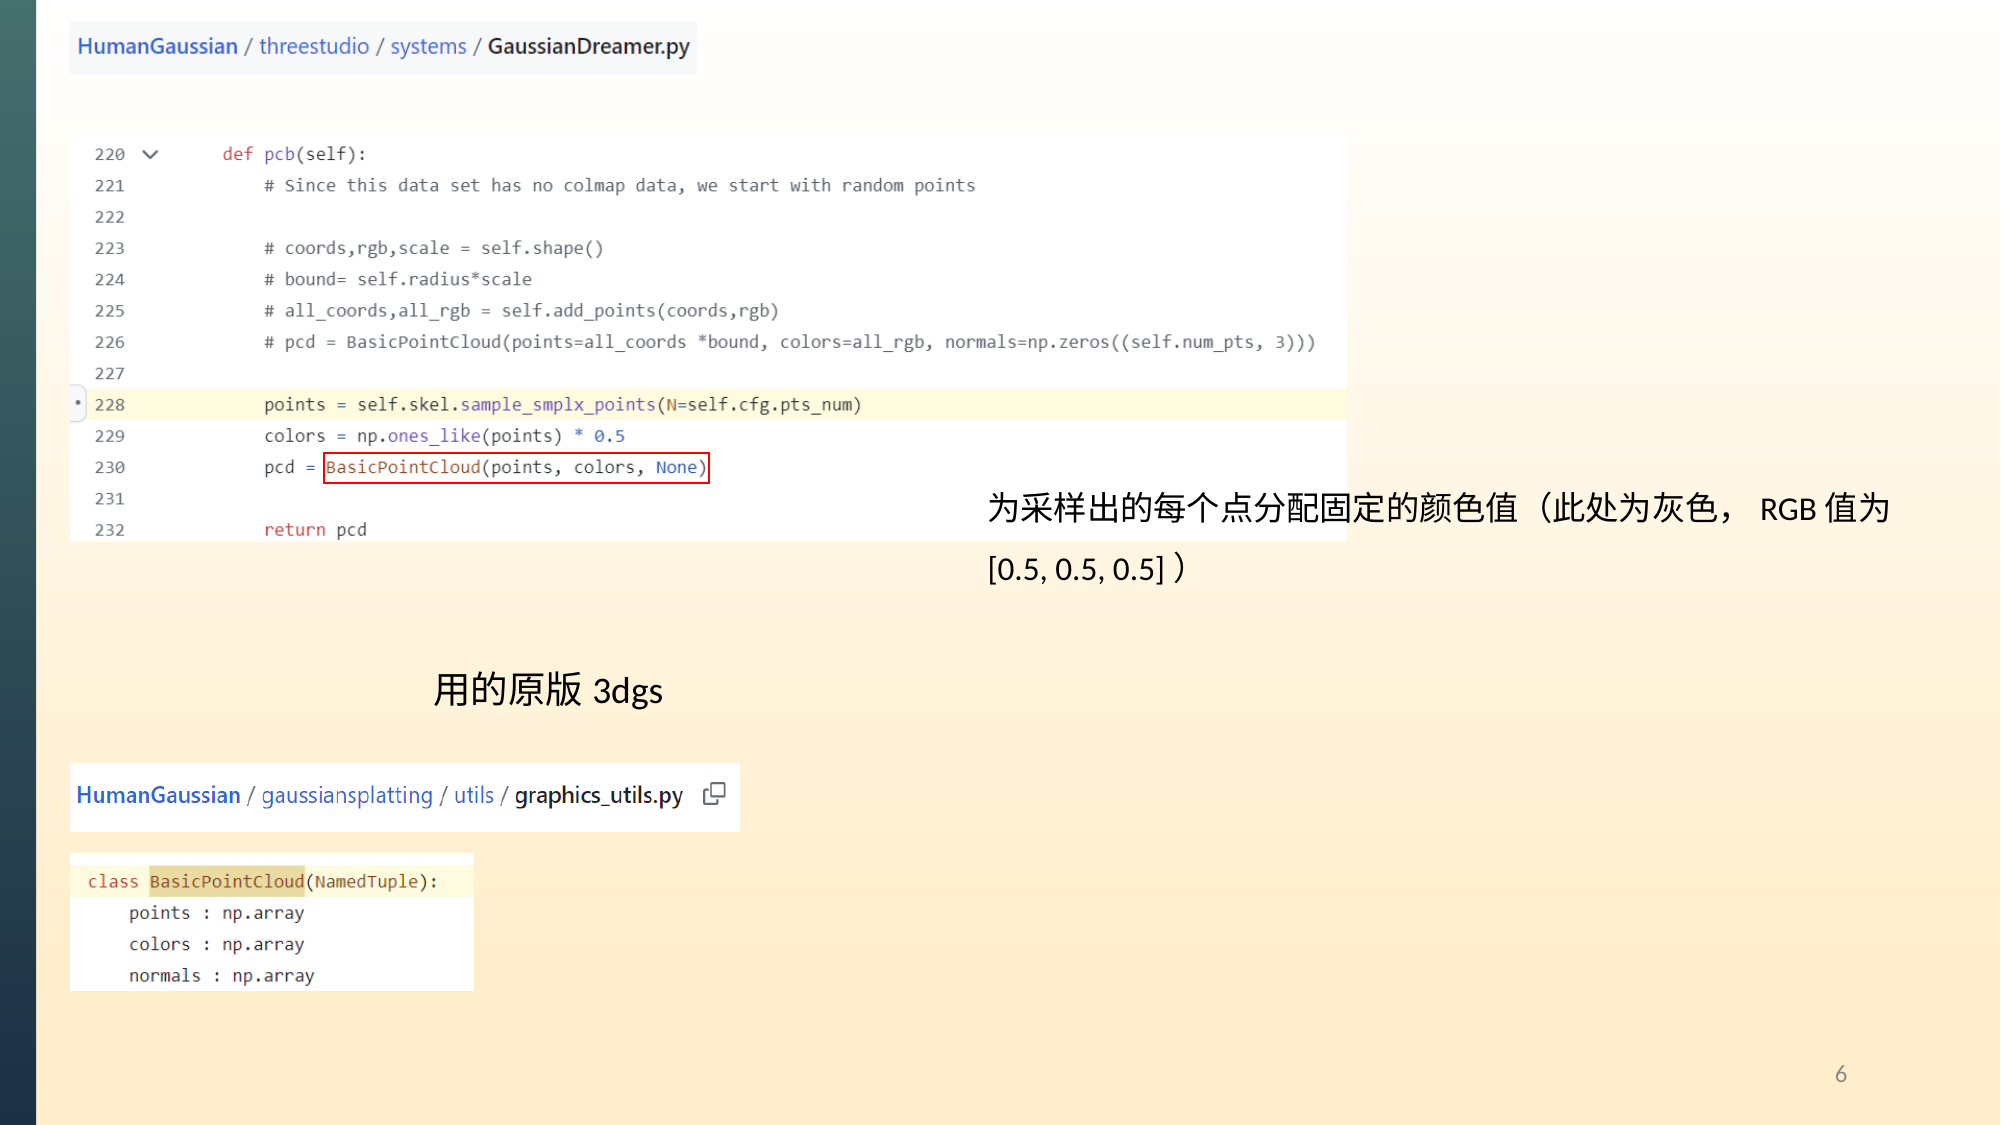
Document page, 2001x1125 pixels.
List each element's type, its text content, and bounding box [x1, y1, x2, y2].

text_box 为采样出的每个点分配固定的颜色值（此处为灰色，RGB值为[0.5, 0.5, 0.5]） [972, 459, 1973, 595]
picture [70, 21, 697, 75]
picture [70, 763, 740, 832]
text_box 用的原版3dgs [489, 658, 697, 718]
text_box [0, 0, 37, 1125]
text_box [246, 416, 946, 502]
picture [70, 134, 1347, 542]
picture [70, 853, 474, 991]
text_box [328, 502, 489, 748]
slide_number 6 [1412, 1042, 1863, 1103]
